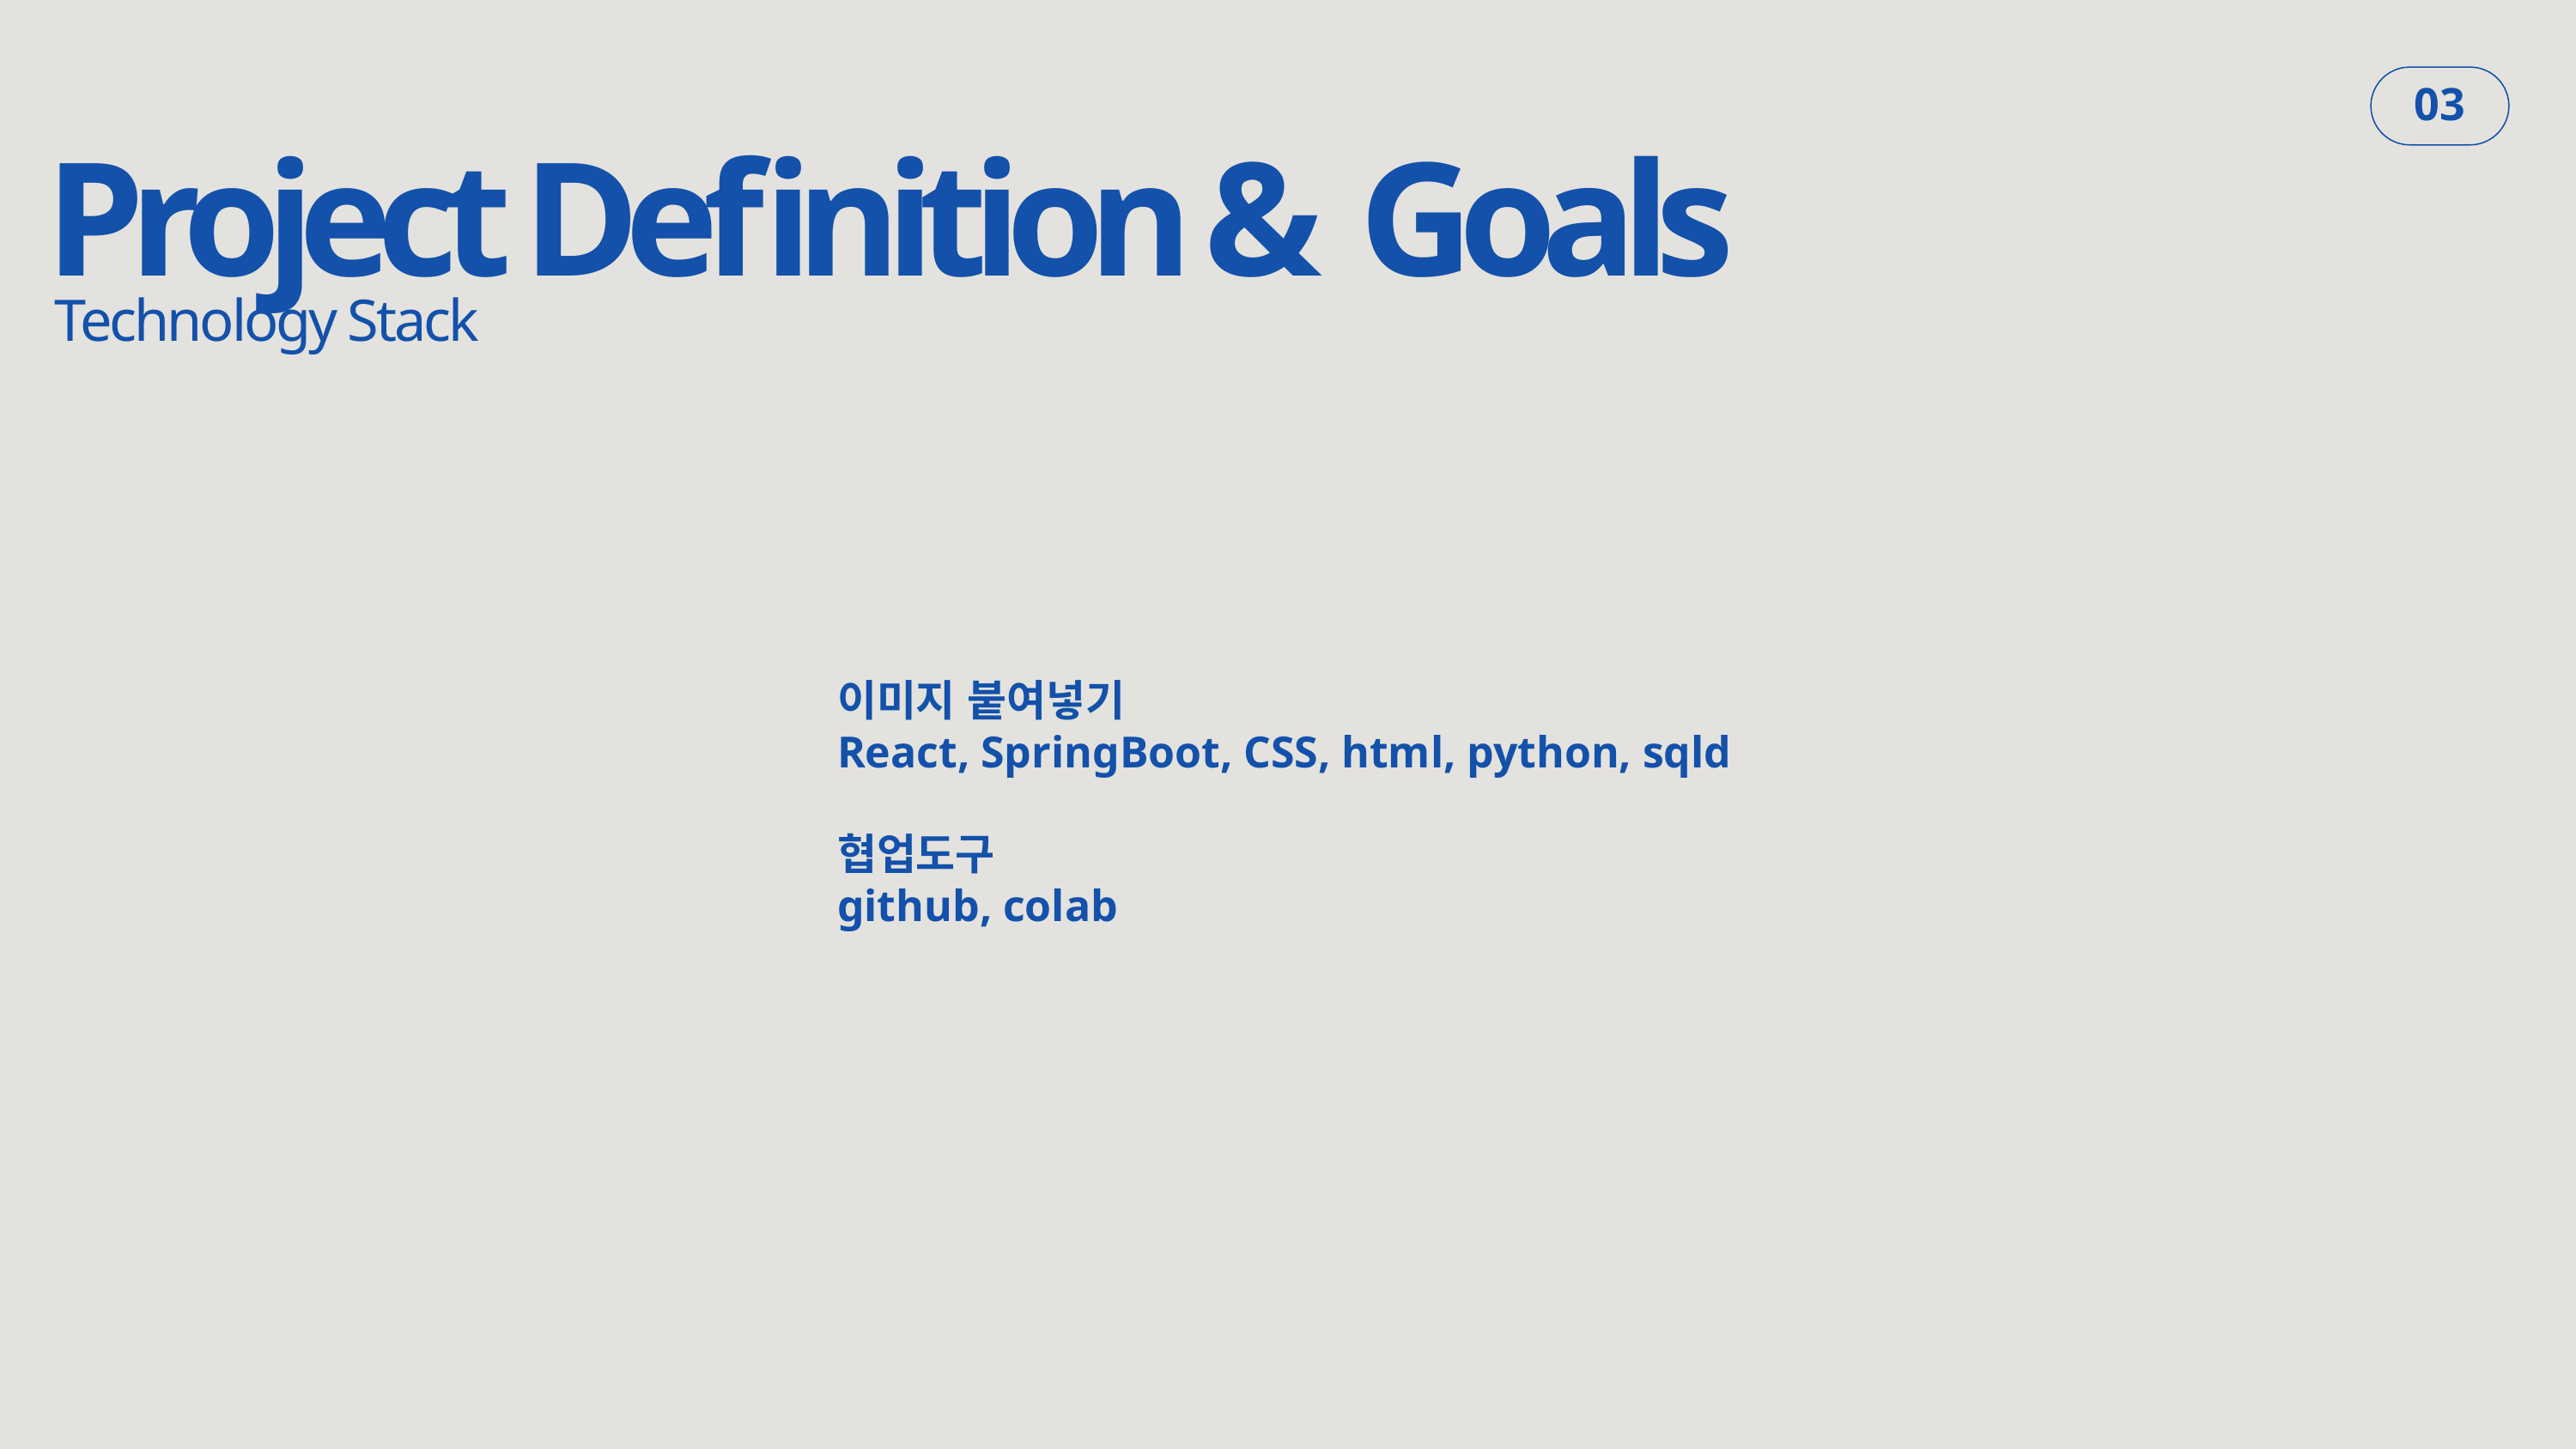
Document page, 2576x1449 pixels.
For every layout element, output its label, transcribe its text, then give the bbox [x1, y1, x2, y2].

text_box 03 [2484, 88, 2509, 130]
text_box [2400, 36, 2480, 175]
text_box Technology Stack [42, 277, 1358, 360]
text_box 이미지 붙여넣기 React, SpringBoot, CSS, html, python, sqld 협업도구 github, colab [837, 674, 1986, 931]
text_box Project Definition & Goals [46, 39, 1846, 307]
text_box 03 [2371, 88, 2396, 130]
